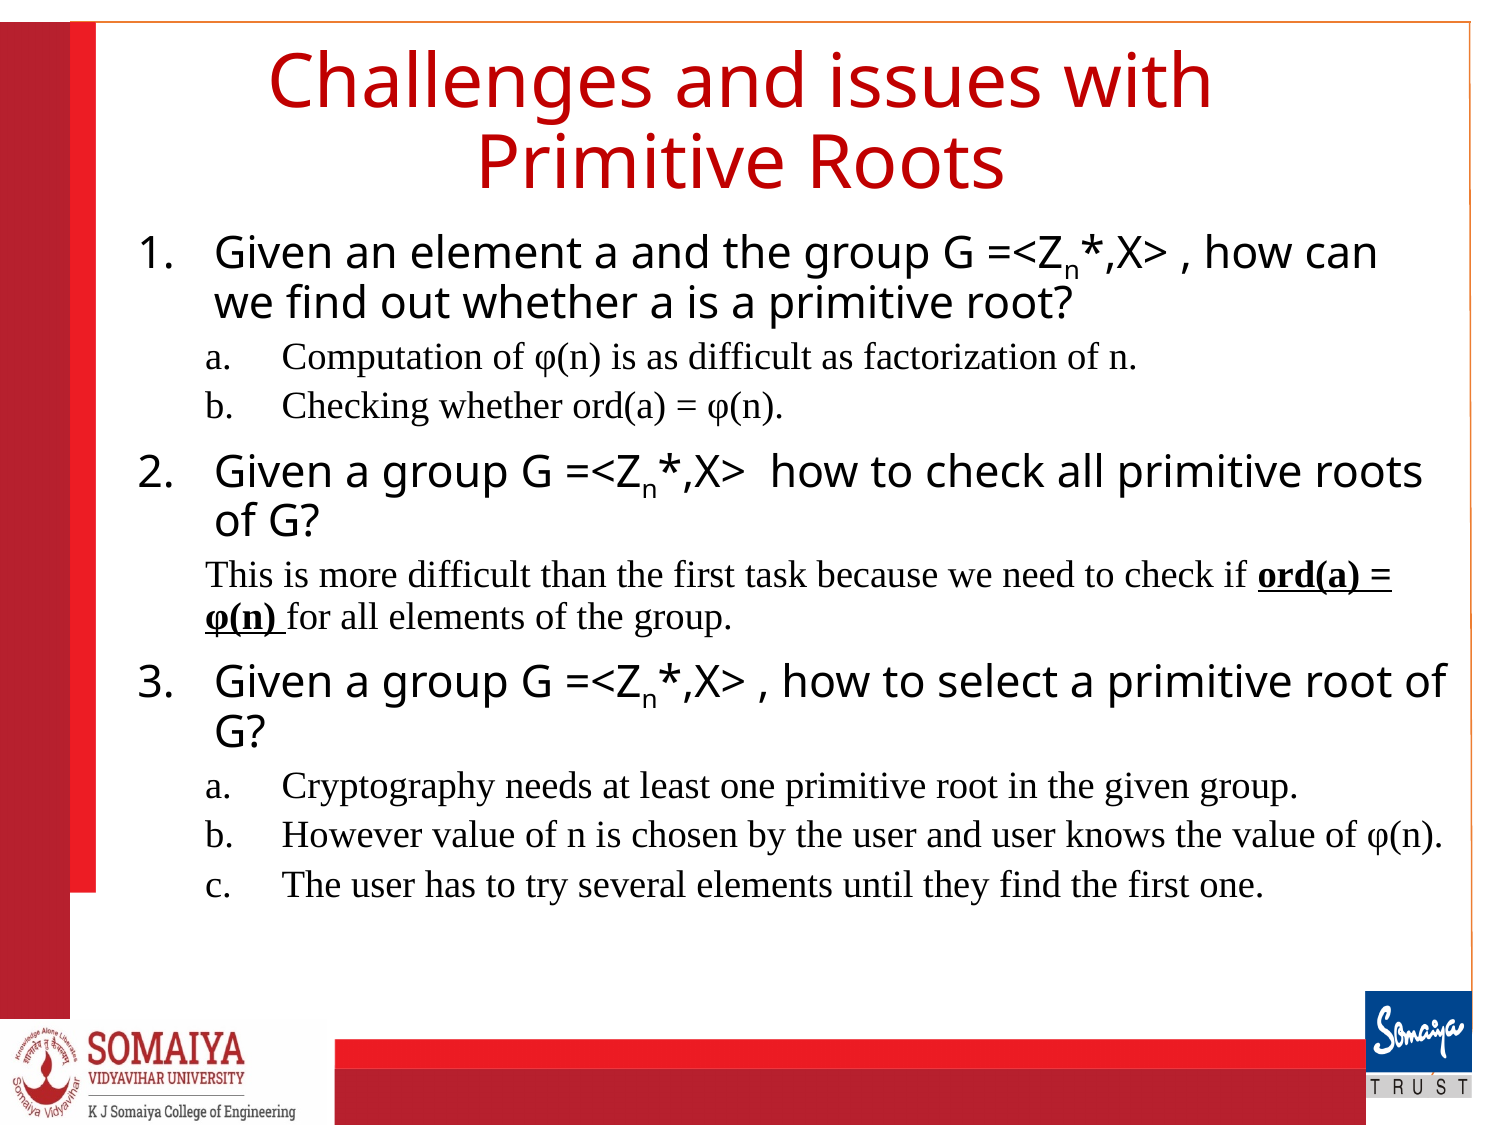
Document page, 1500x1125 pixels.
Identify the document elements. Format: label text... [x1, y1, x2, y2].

picture [1365, 991, 1472, 1098]
picture [335, 1040, 1365, 1125]
picture [0, 22, 327, 1125]
title Challenges and issues with Primitive Roots [134, 35, 1349, 179]
list Given an element a and the group G =<Zn*,X> , how can we find out whether a is a primitive root? Computation of φ(n) is as difficult as factorization of n. Checking whether ord(a) = φ(n). Given a group G =<Zn*,X> how to check all primitive roots of G? This is more difficult than the first task because we need to check if ord(a) = φ(n) for all elements of the group. Given a group G =<Zn*,X> , how to select a primitive root of G? Cryptography needs at least one primitive root in the given group. However value of n is chosen by the user and user knows the value of φ(n). The user has to try several elements until they find the first one. [114, 217, 1465, 960]
